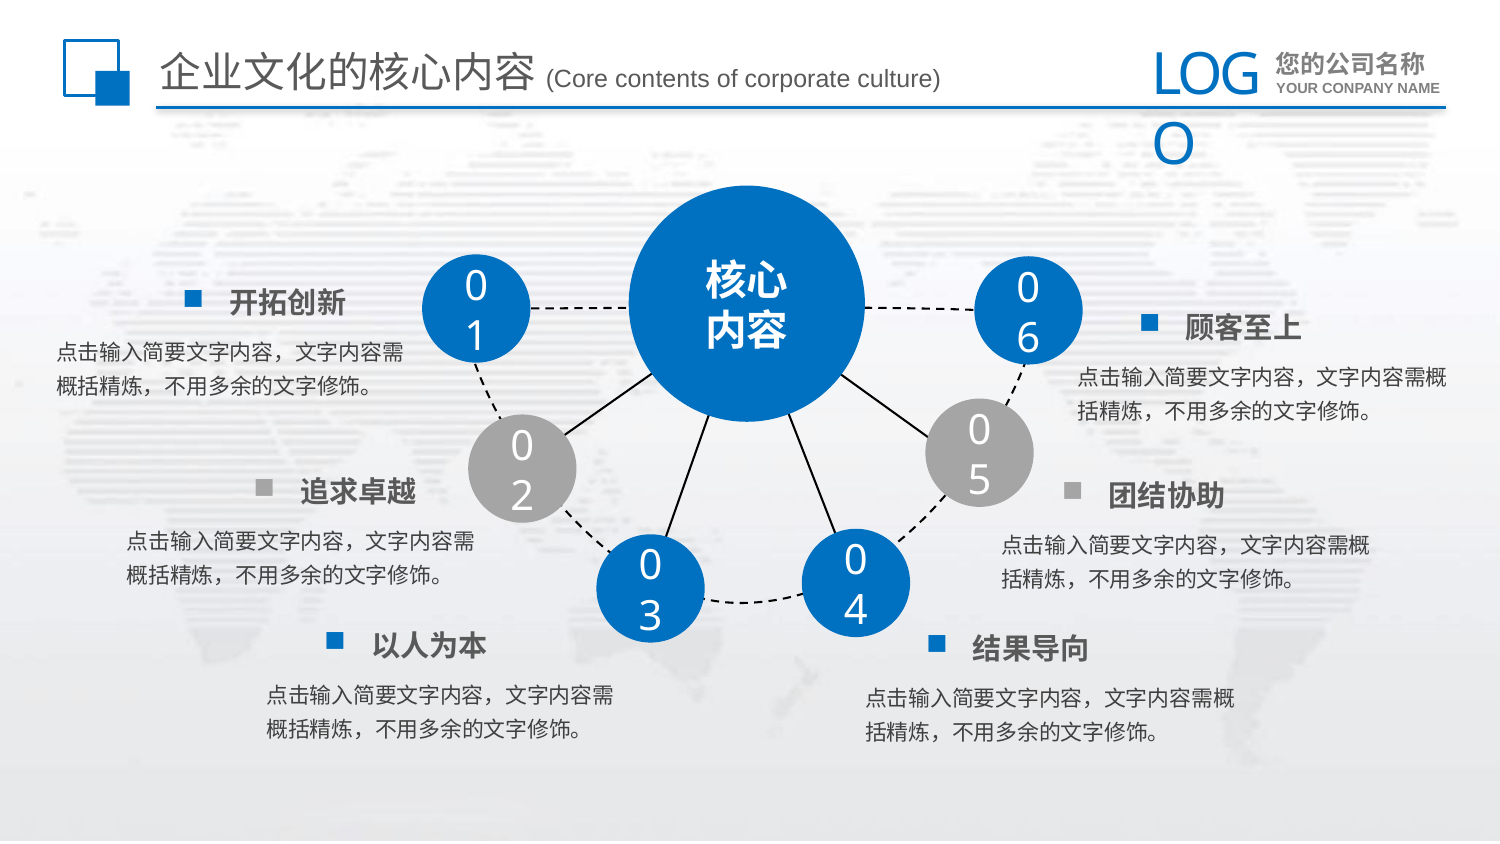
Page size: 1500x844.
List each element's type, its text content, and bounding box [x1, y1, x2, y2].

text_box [746, 306, 988, 480]
text_box [751, 597, 800, 605]
text_box [992, 354, 1026, 404]
text_box 开拓创新 [98, 276, 368, 323]
text_box 点击输入简要文字内容，文字内容需概括精炼，不用多余的文字修饰。 [251, 666, 632, 750]
text_box 点击输入简要文字内容，文字内容需概括精炼，不用多余的文字修饰。 [41, 323, 426, 407]
text_box 团结协助 [1040, 468, 1310, 516]
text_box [746, 487, 858, 589]
text_box [562, 488, 638, 552]
text_box [862, 488, 946, 545]
text_box 追求卓越 [169, 465, 439, 512]
text_box 01 [420, 252, 533, 365]
text_box 顾客至上 [1117, 300, 1387, 348]
text_box 02 [466, 419, 576, 525]
picture [0, 0, 1500, 841]
text_box 03 [594, 533, 704, 645]
text_box 05 [935, 397, 1036, 509]
text_box 点击输入简要文字内容，文字内容需概括精炼，不用多余的文字修饰。 [1063, 348, 1483, 432]
text_box 04 [801, 527, 913, 640]
text_box 以人为本 [240, 618, 510, 670]
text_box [643, 429, 748, 599]
text_box 点击输入简要文字内容，文字内容需概括精炼，不用多余的文字修饰。 [112, 512, 508, 596]
text_box 结果导向 [904, 622, 1174, 669]
text_box 06 [972, 254, 1085, 367]
title 企业文化的核心内容(Core contents of corporate culture) [148, 43, 1117, 99]
text_box 点击输入简要文字内容，文字内容需概括精炼，不用多余的文字修饰。 [850, 669, 1270, 753]
text_box [473, 362, 495, 414]
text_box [628, 185, 866, 422]
text_box 点击输入简要文字内容，文字内容需概括精炼，不用多余的文字修饰。 [986, 516, 1406, 599]
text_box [500, 306, 638, 480]
